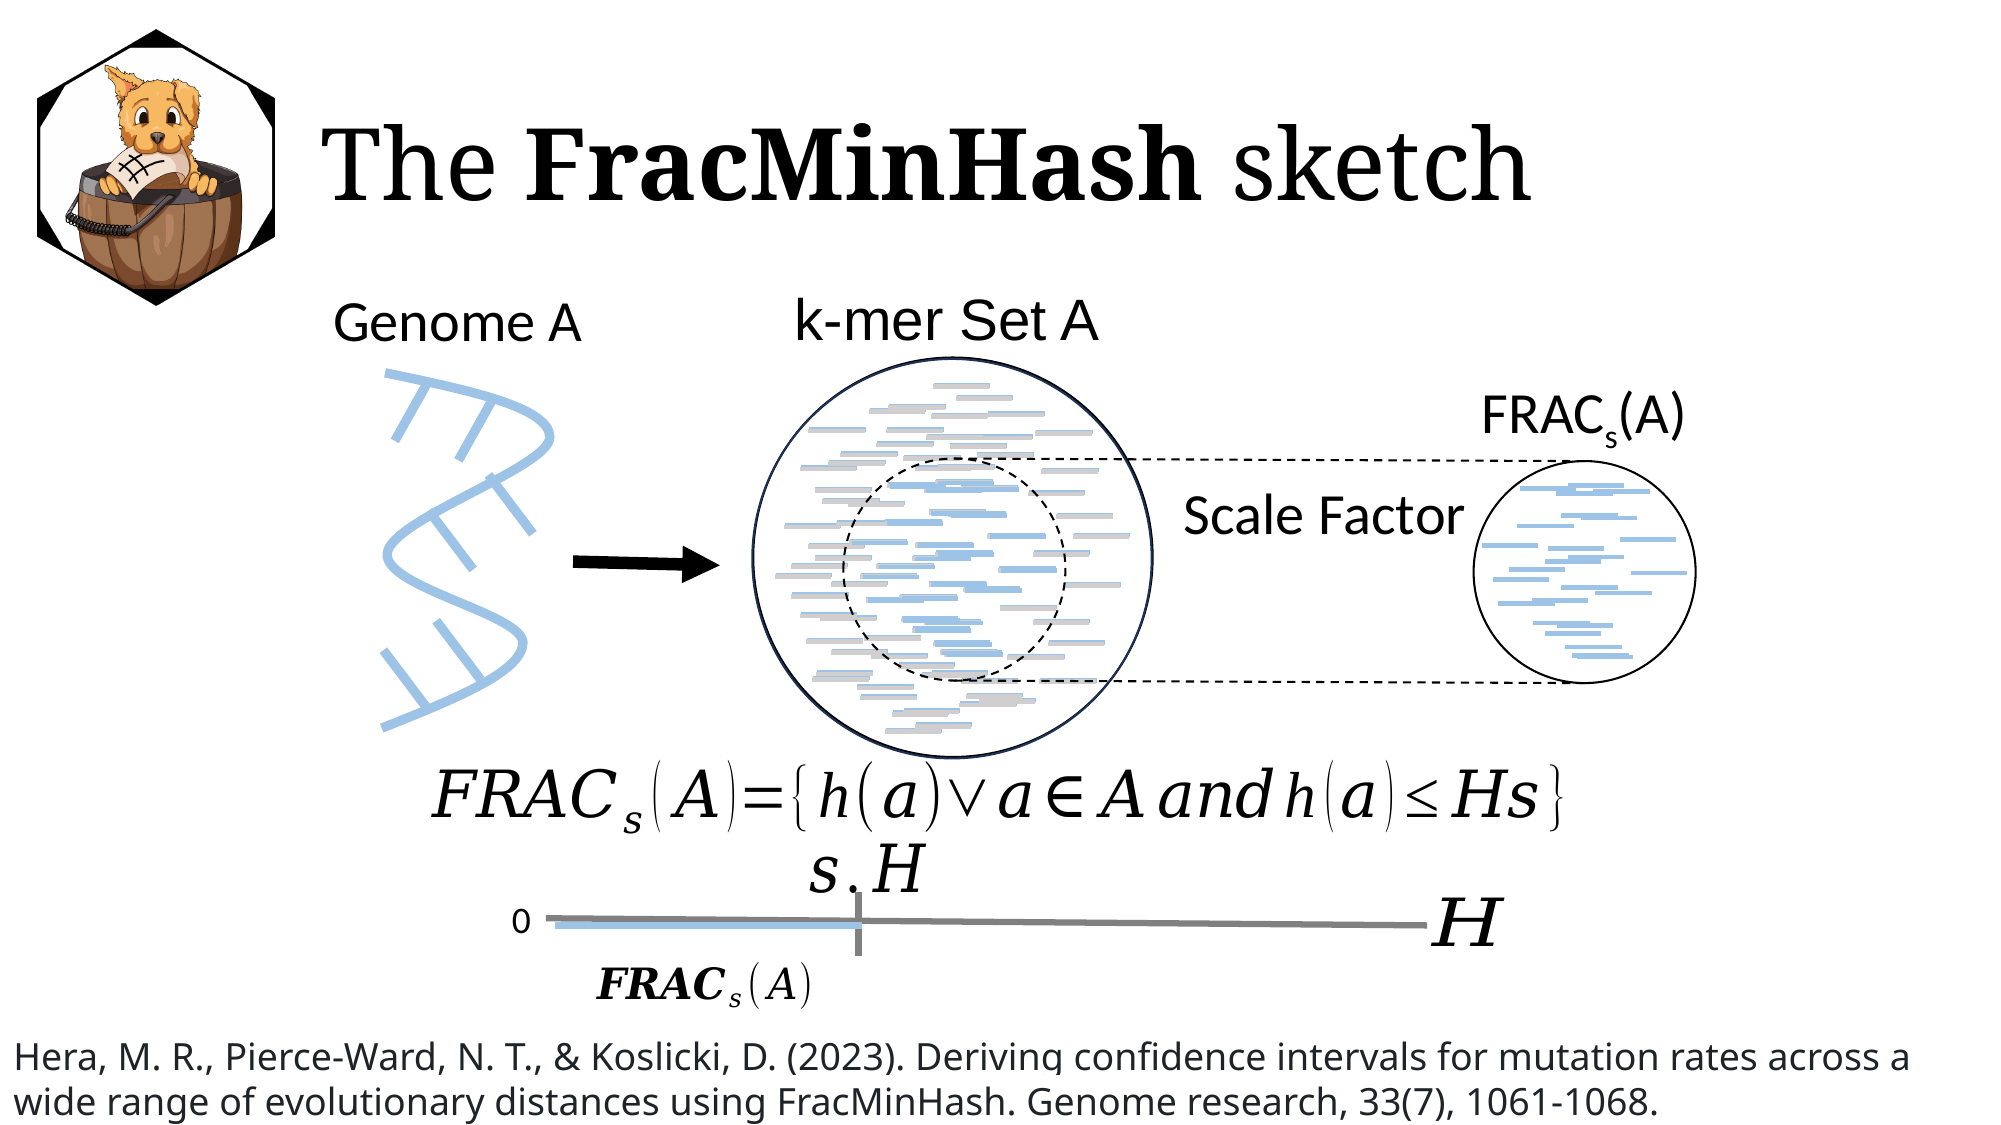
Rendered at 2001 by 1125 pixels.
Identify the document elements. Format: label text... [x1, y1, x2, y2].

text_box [752, 358, 1152, 759]
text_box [954, 458, 1585, 462]
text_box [491, 834, 1510, 1015]
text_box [305, 275, 610, 736]
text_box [573, 561, 720, 566]
text_box k-mer Set A [710, 275, 1183, 360]
title The FracMinHash sketch [305, 59, 1625, 278]
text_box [954, 680, 1585, 684]
text_box FRACs(A) [1414, 367, 1755, 463]
text_box Scale Factor [1153, 468, 1473, 554]
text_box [1473, 461, 1696, 684]
picture [37, 29, 275, 306]
text_box Hera, M. R., Pierce-Ward, N. T., & Koslicki, D. (2023). Deriving confidence intervals for mutation rates across a wide range of evolutionary distances using FracMinHash. Genome research, 33(7), 1061-1068. [0, 1025, 2000, 1125]
